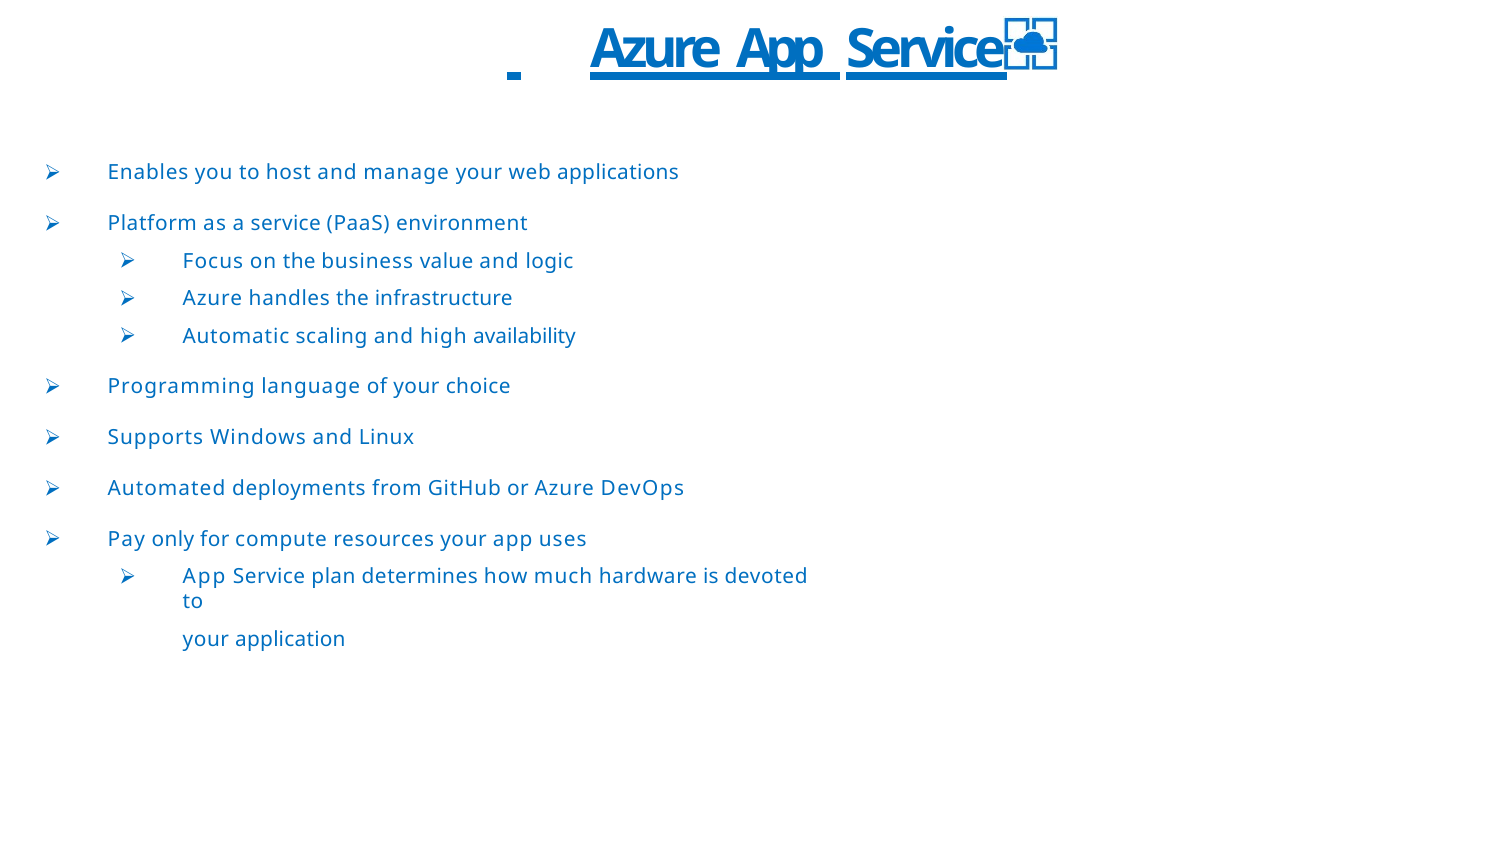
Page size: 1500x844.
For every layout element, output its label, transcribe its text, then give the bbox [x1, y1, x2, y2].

title Azure App Service [504, 11, 1151, 155]
picture [1003, 16, 1058, 71]
text_box Enables you to host and manage your web applications Platform as a service (PaaS) environment Focus on the business value and logic Azure handles the infrastructure Automatic scaling and high availability Programming language of your choice Supports Windows and Linux Automated deployments from GitHub or Azure DevOps Pay only for compute resources your app uses App Service plan determines how much hardware is devoted to your application [43, 157, 810, 651]
